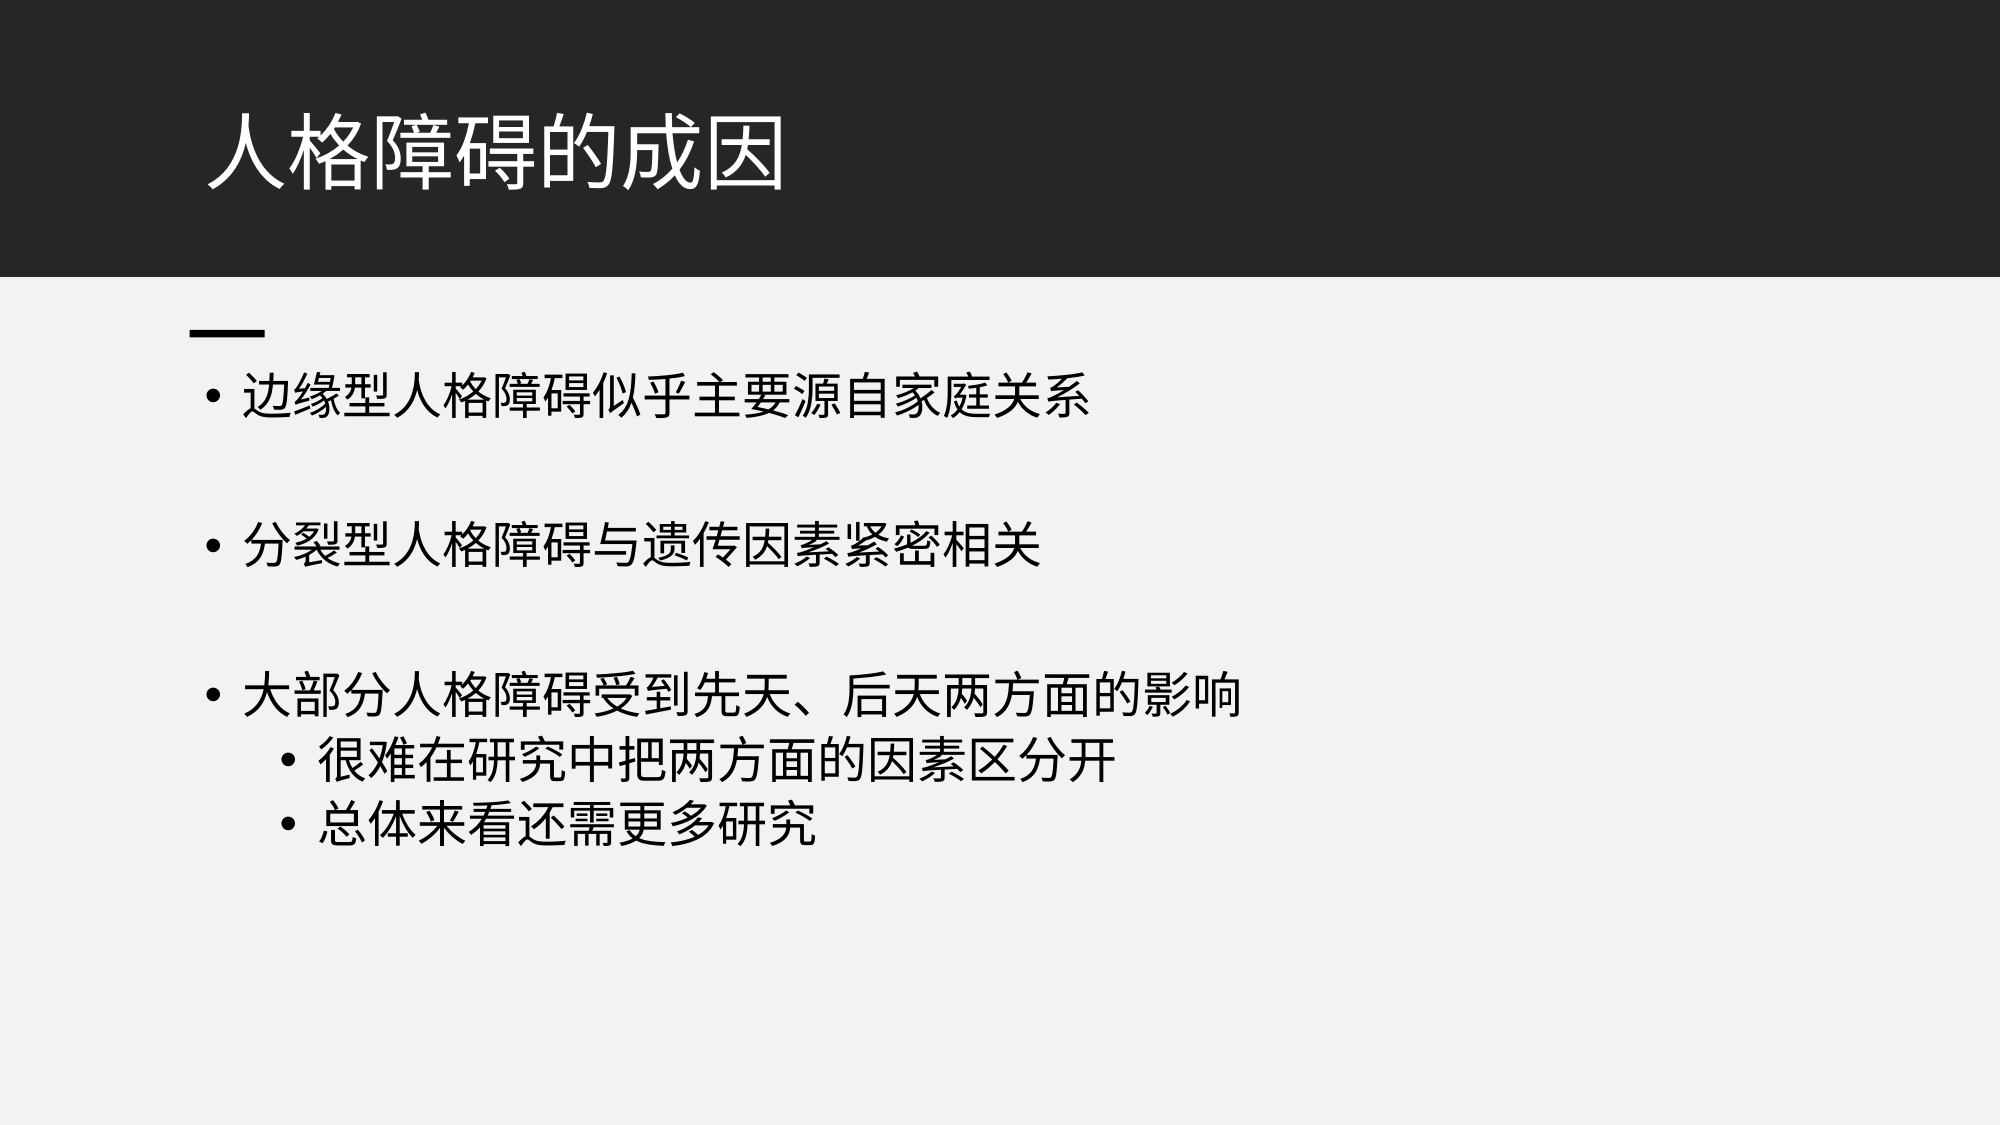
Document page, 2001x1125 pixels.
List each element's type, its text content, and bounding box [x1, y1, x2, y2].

text_box [0, 0, 2000, 276]
title 人格障碍的成因 [189, 104, 1812, 253]
text_box [189, 329, 266, 338]
text_box [0, 276, 2000, 1125]
list 边缘型人格障碍似乎主要源自家庭关系 分裂型人格障碍与遗传因素紧密相关 大部分人格障碍受到先天、后天两方面的影响 很难在研究中把两方面的因素区分开 总体来看还需更多研究 [189, 363, 1811, 1014]
